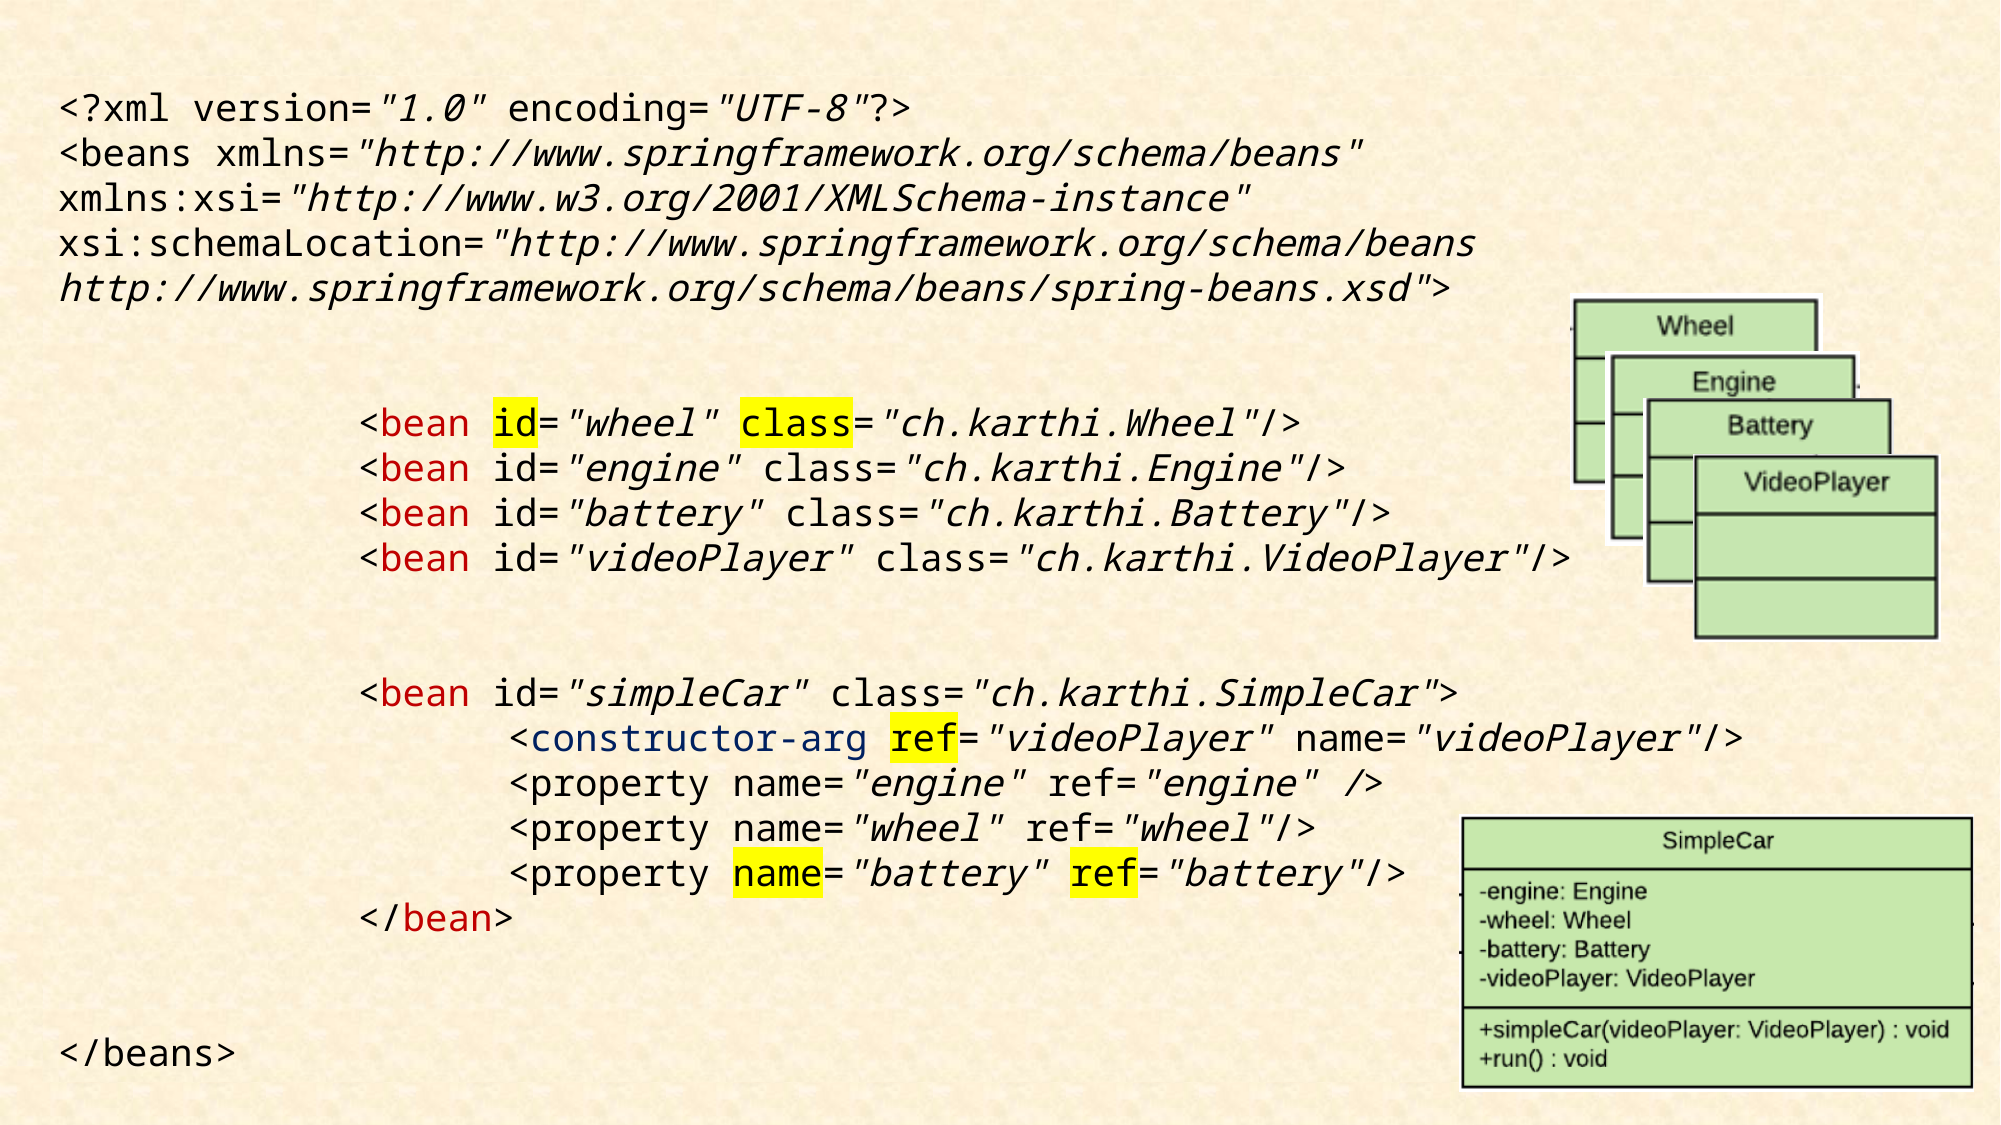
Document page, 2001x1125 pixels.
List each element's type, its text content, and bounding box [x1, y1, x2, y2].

picture [0, 0, 2001, 1125]
text_box <?xml version="1.0" encoding="UTF-8"?> <beans xmlns="http://www.springframework.org/schema/beans" xmlns:xsi="http://www.w3.org/2001/XMLSchema-instance" xsi:schemaLocation="http://www.springframework.org/schema/beans http://www.springframework.org/schema/beans/spring-beans.xsd"> <bean id="wheel" class="ch.karthi.Wheel"/> <bean id="engine" class="ch.karthi.Engine"/> <bean id="battery" class="ch.karthi.Battery"/> <bean id="videoPlayer" class="ch.karthi.VideoPlayer"/> <bean id="simpleCar" class="ch.karthi.SimpleCar"> <constructor-arg ref="videoPlayer" name="videoPlayer"/> <property name="engine" ref="engine" /> <property name="wheel" ref="wheel"/> <property name="battery" ref="battery"/> </bean> </beans> [42, 76, 1924, 1082]
